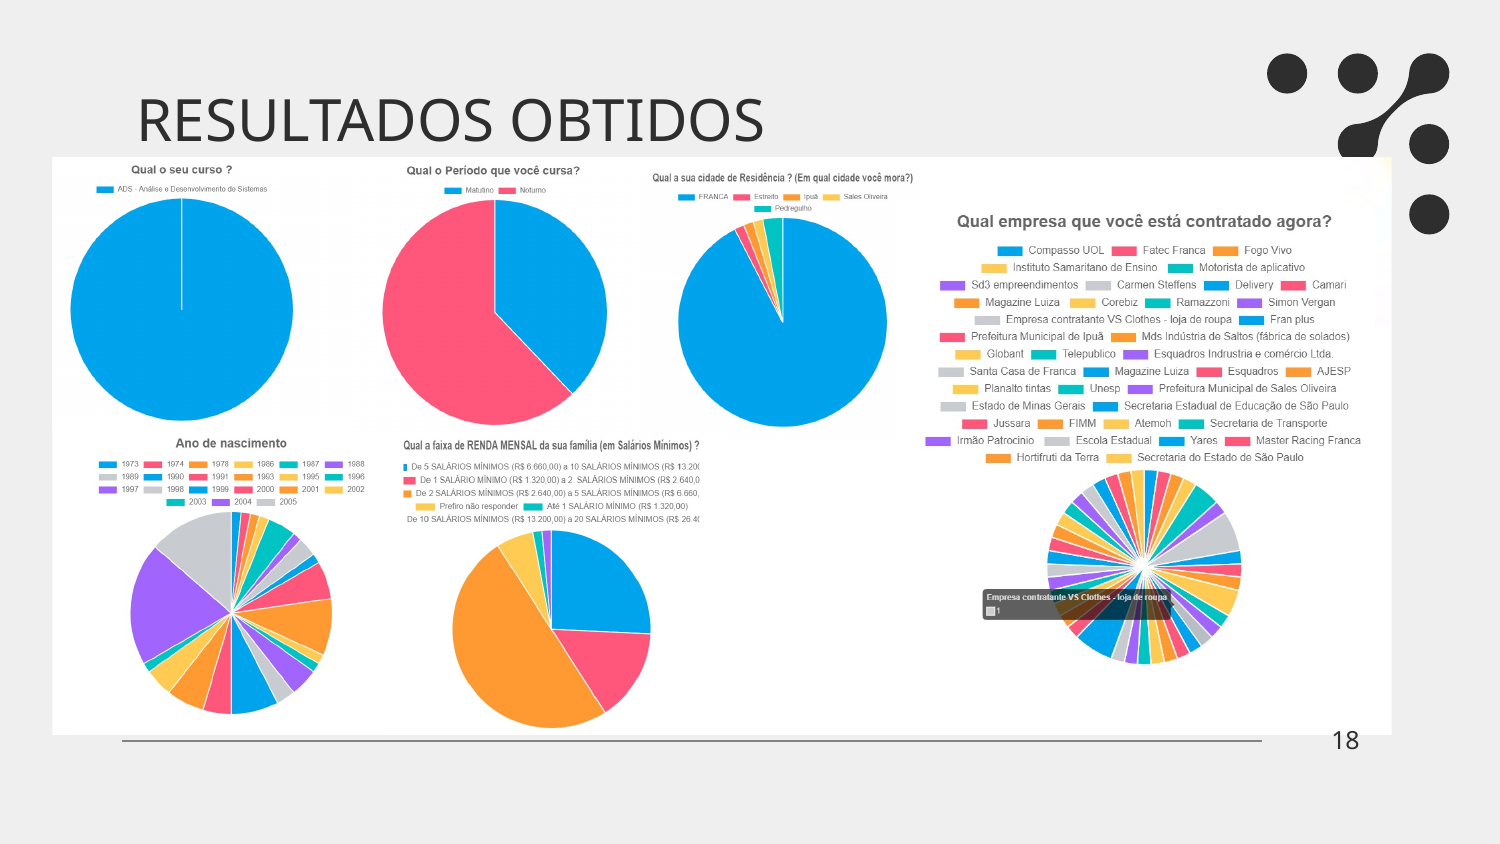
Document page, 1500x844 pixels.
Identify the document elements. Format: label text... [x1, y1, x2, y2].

slide_number 18 [1312, 742, 1379, 758]
picture [52, 157, 1392, 735]
title RESULTADOS OBTIDOS [121, 86, 1049, 150]
